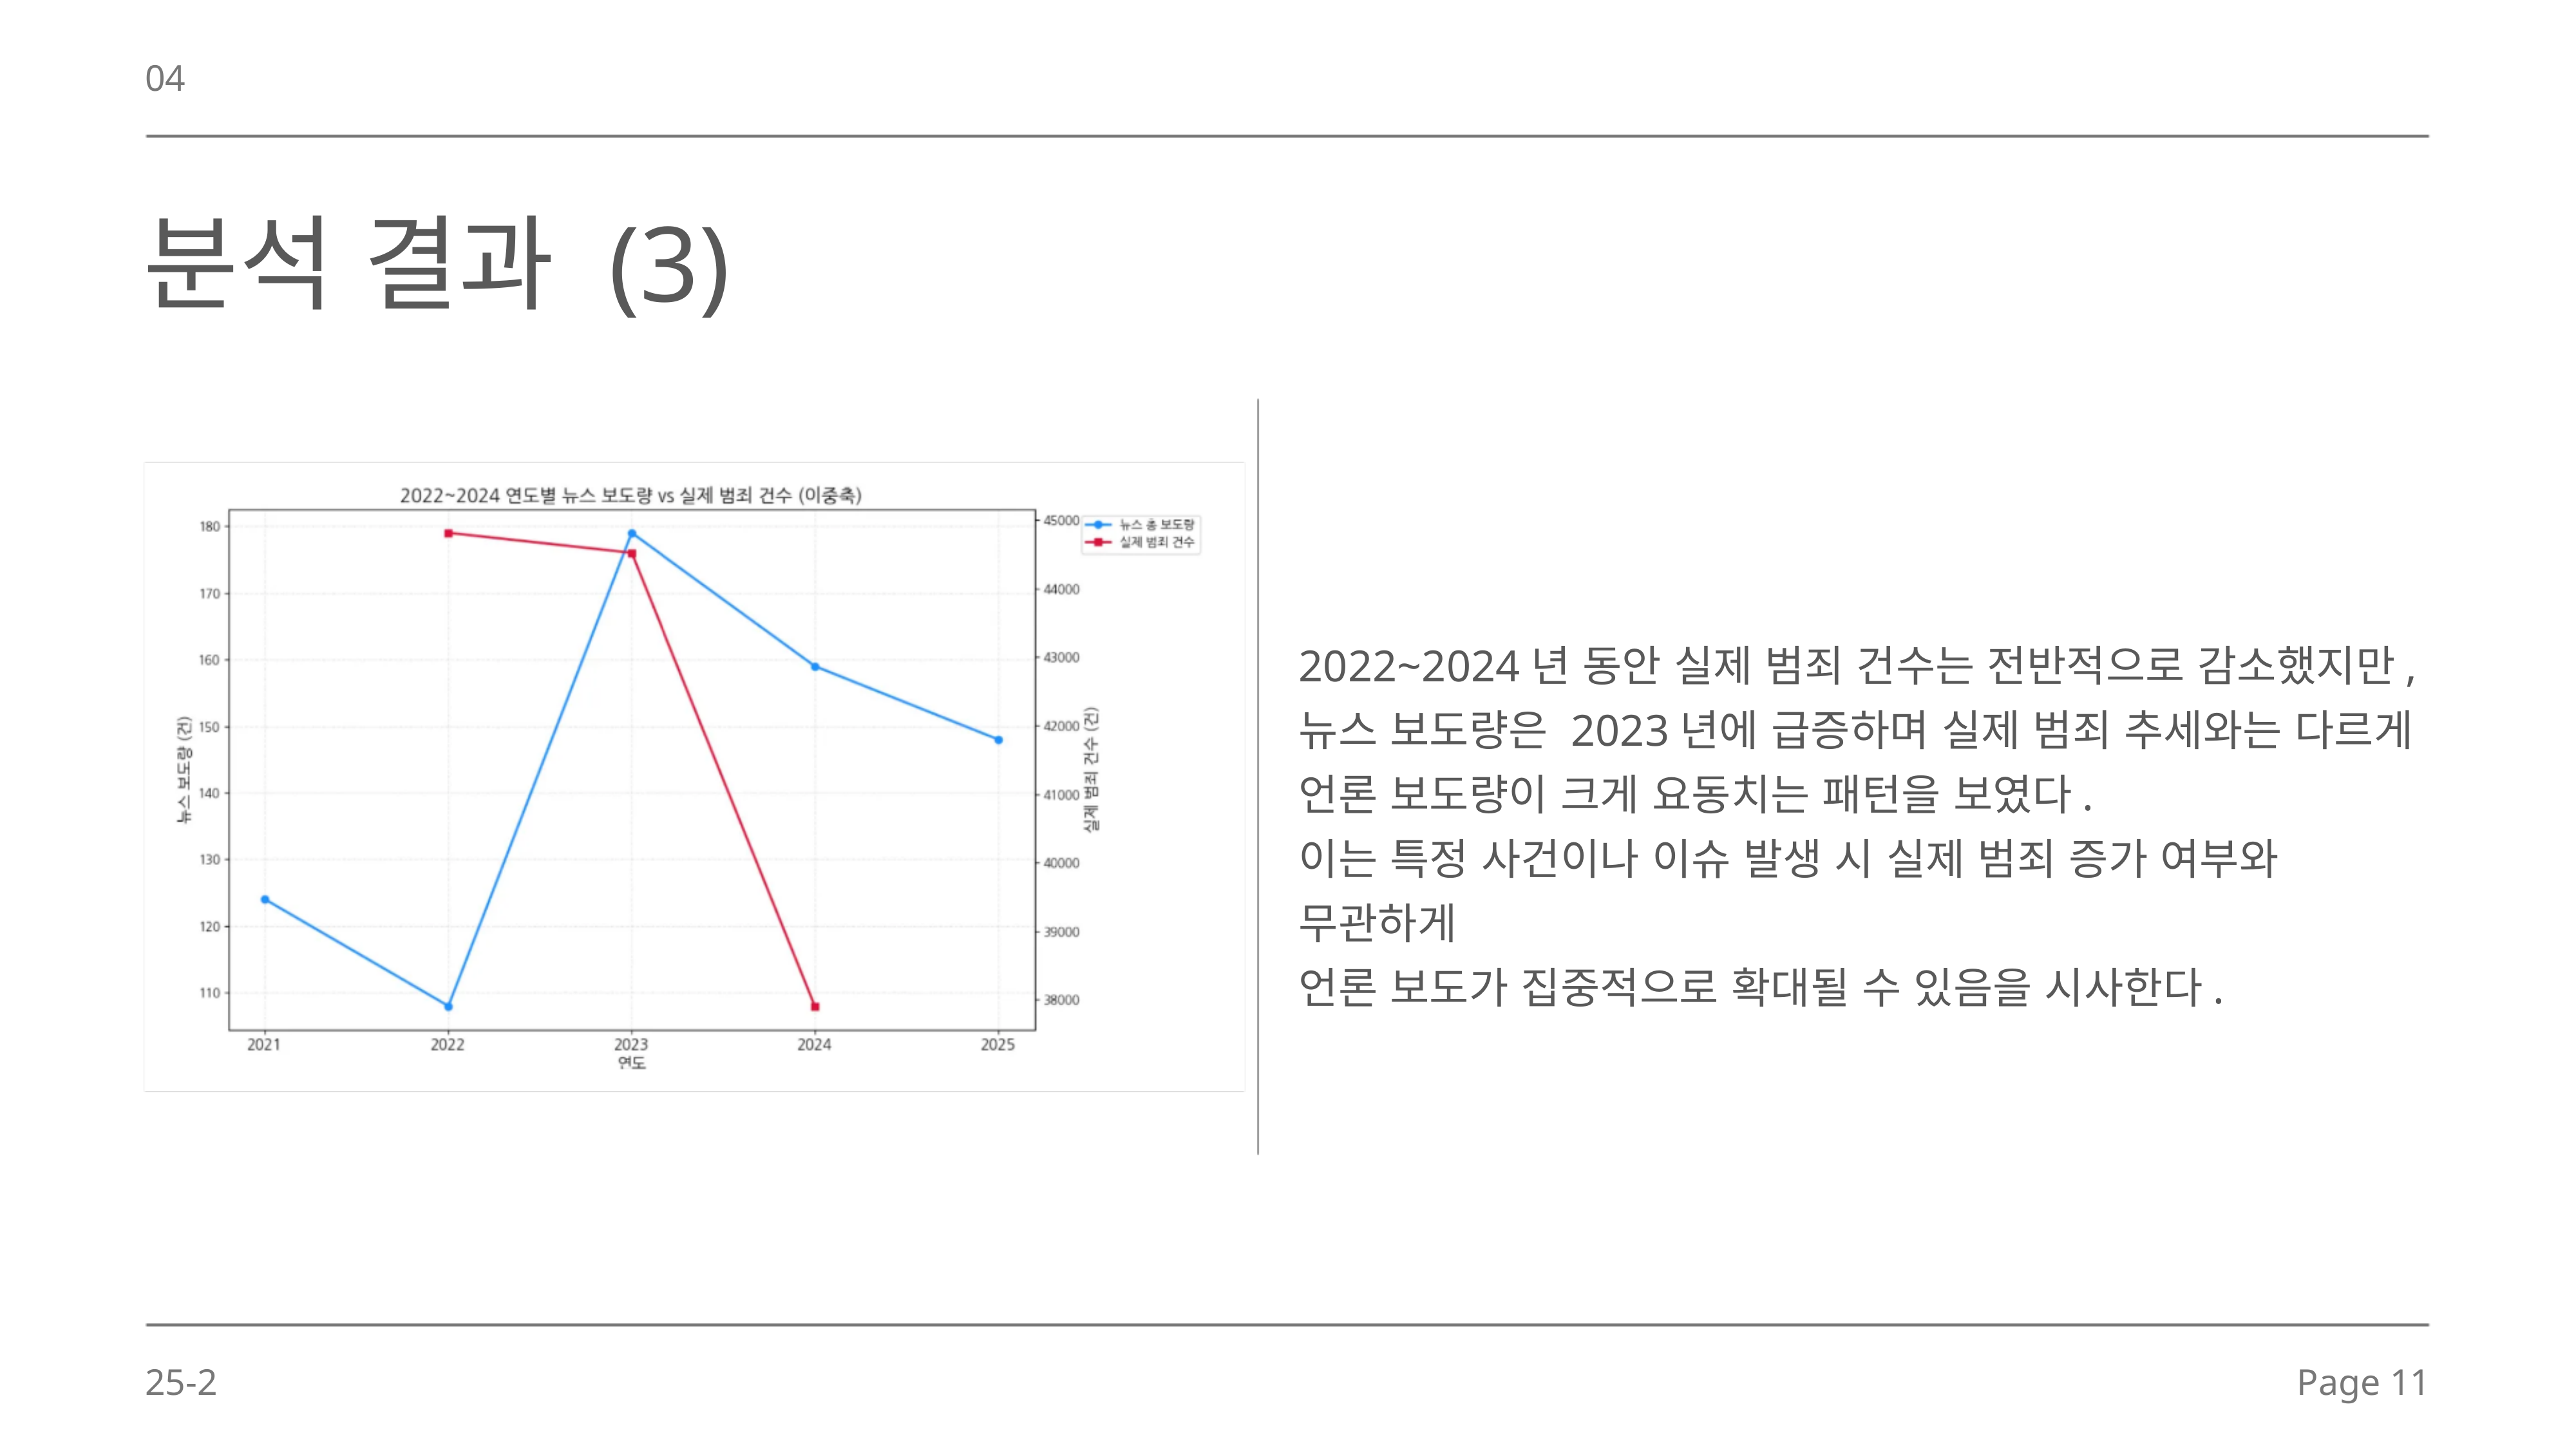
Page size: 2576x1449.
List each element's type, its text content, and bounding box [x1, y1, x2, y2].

picture [143, 397, 1639, 1157]
picture [143, 134, 2433, 138]
text_box 분석 결과 (3) [143, 186, 1751, 348]
text_box 25-2 [144, 1358, 460, 1413]
text_box Page 11 [2116, 1358, 2431, 1420]
text_box 04 [145, 53, 1045, 109]
picture [143, 1322, 2433, 1327]
text_box 2022~2024년 동안 실제 범죄 건수는 전반적으로 감소했지만, 뉴스 보도량은 2023년에 급증하며 실제 범죄 추세와는 다르게 언론 보도량이 크게 요동치는 패턴을 보였다. 이는 특정 사건이나 이슈 발생 시 실제 범죄 증가 여부와 무관하게 언론 보도가 집중적으로 확대될 수 있음을 시사한다. [1289, 621, 2446, 933]
